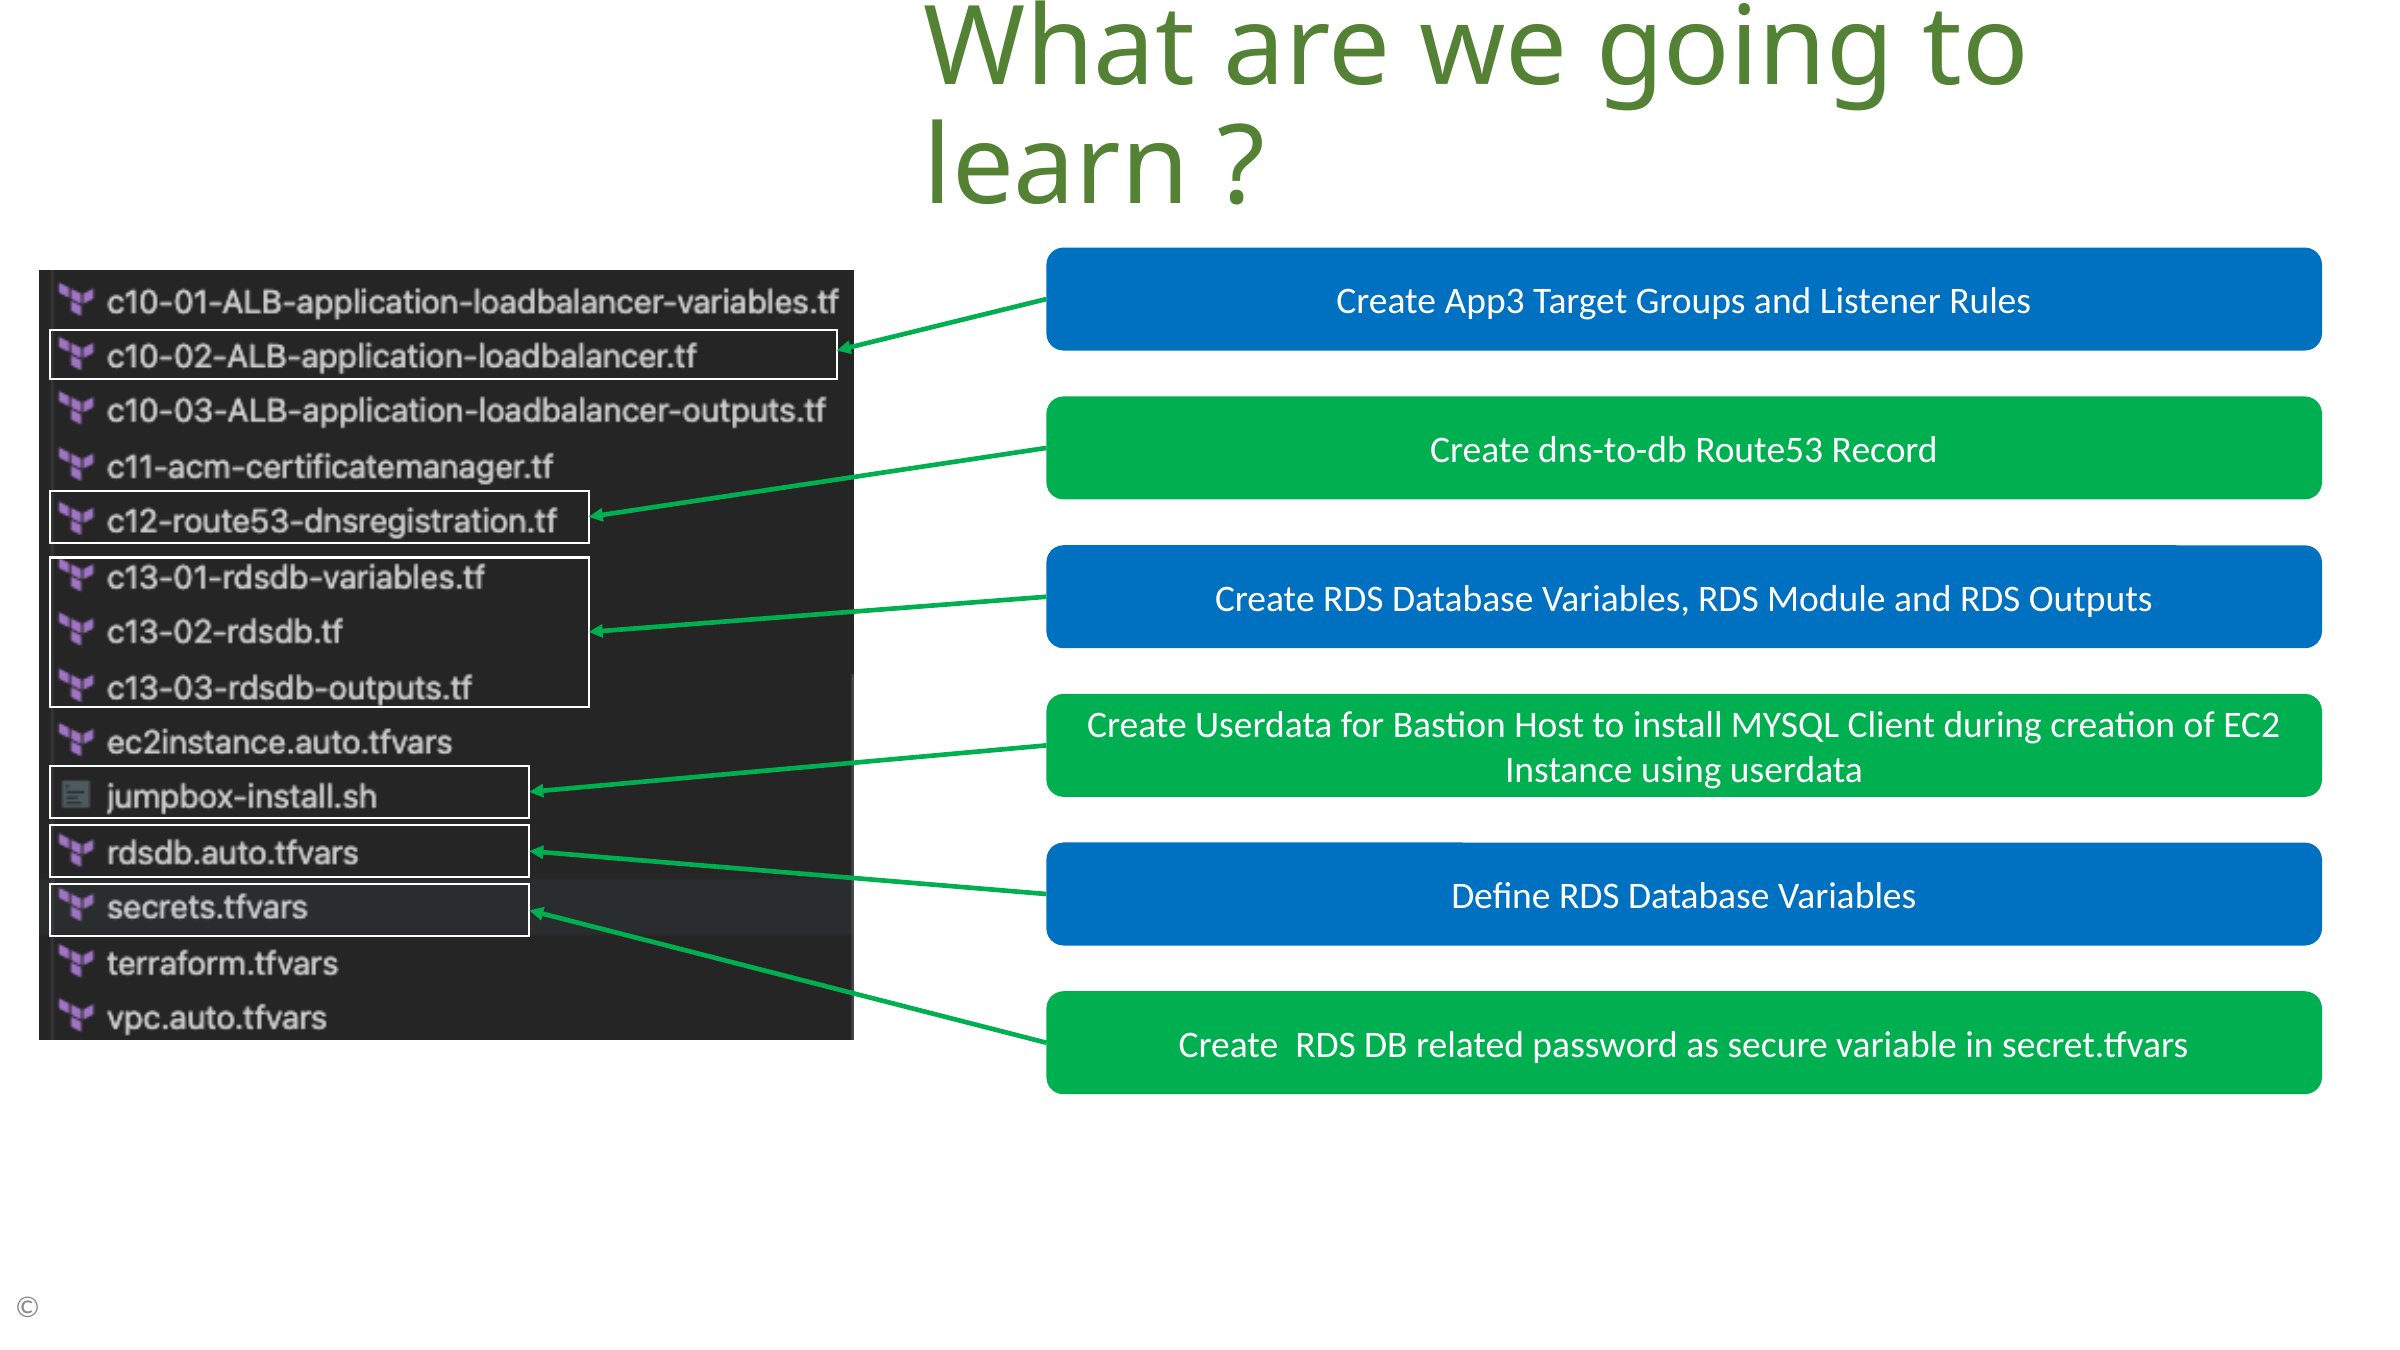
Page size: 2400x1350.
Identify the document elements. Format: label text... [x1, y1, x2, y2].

text_box Define RDS Database Variables [1045, 841, 2324, 947]
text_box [529, 851, 1047, 895]
text_box Create dns-to-db Route53 Record [1045, 395, 2324, 501]
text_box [529, 745, 1047, 792]
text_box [588, 596, 1047, 633]
footer © [0, 1269, 810, 1342]
text_box Create Userdata for Bastion Host to install MYSQL Client during creation of EC2 Instance using userdata [1045, 692, 2324, 798]
title What are we going to learn ? [905, 11, 2243, 206]
text_box Create RDS DB related password as secure variable in secret.tfvars [1045, 990, 2324, 1096]
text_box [529, 910, 1047, 1043]
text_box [836, 299, 1047, 351]
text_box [588, 447, 1047, 517]
picture [39, 270, 854, 1040]
text_box Create RDS Database Variables, RDS Module and RDS Outputs [1045, 544, 2324, 650]
text_box Create App3 Target Groups and Listener Rules [1045, 246, 2324, 352]
